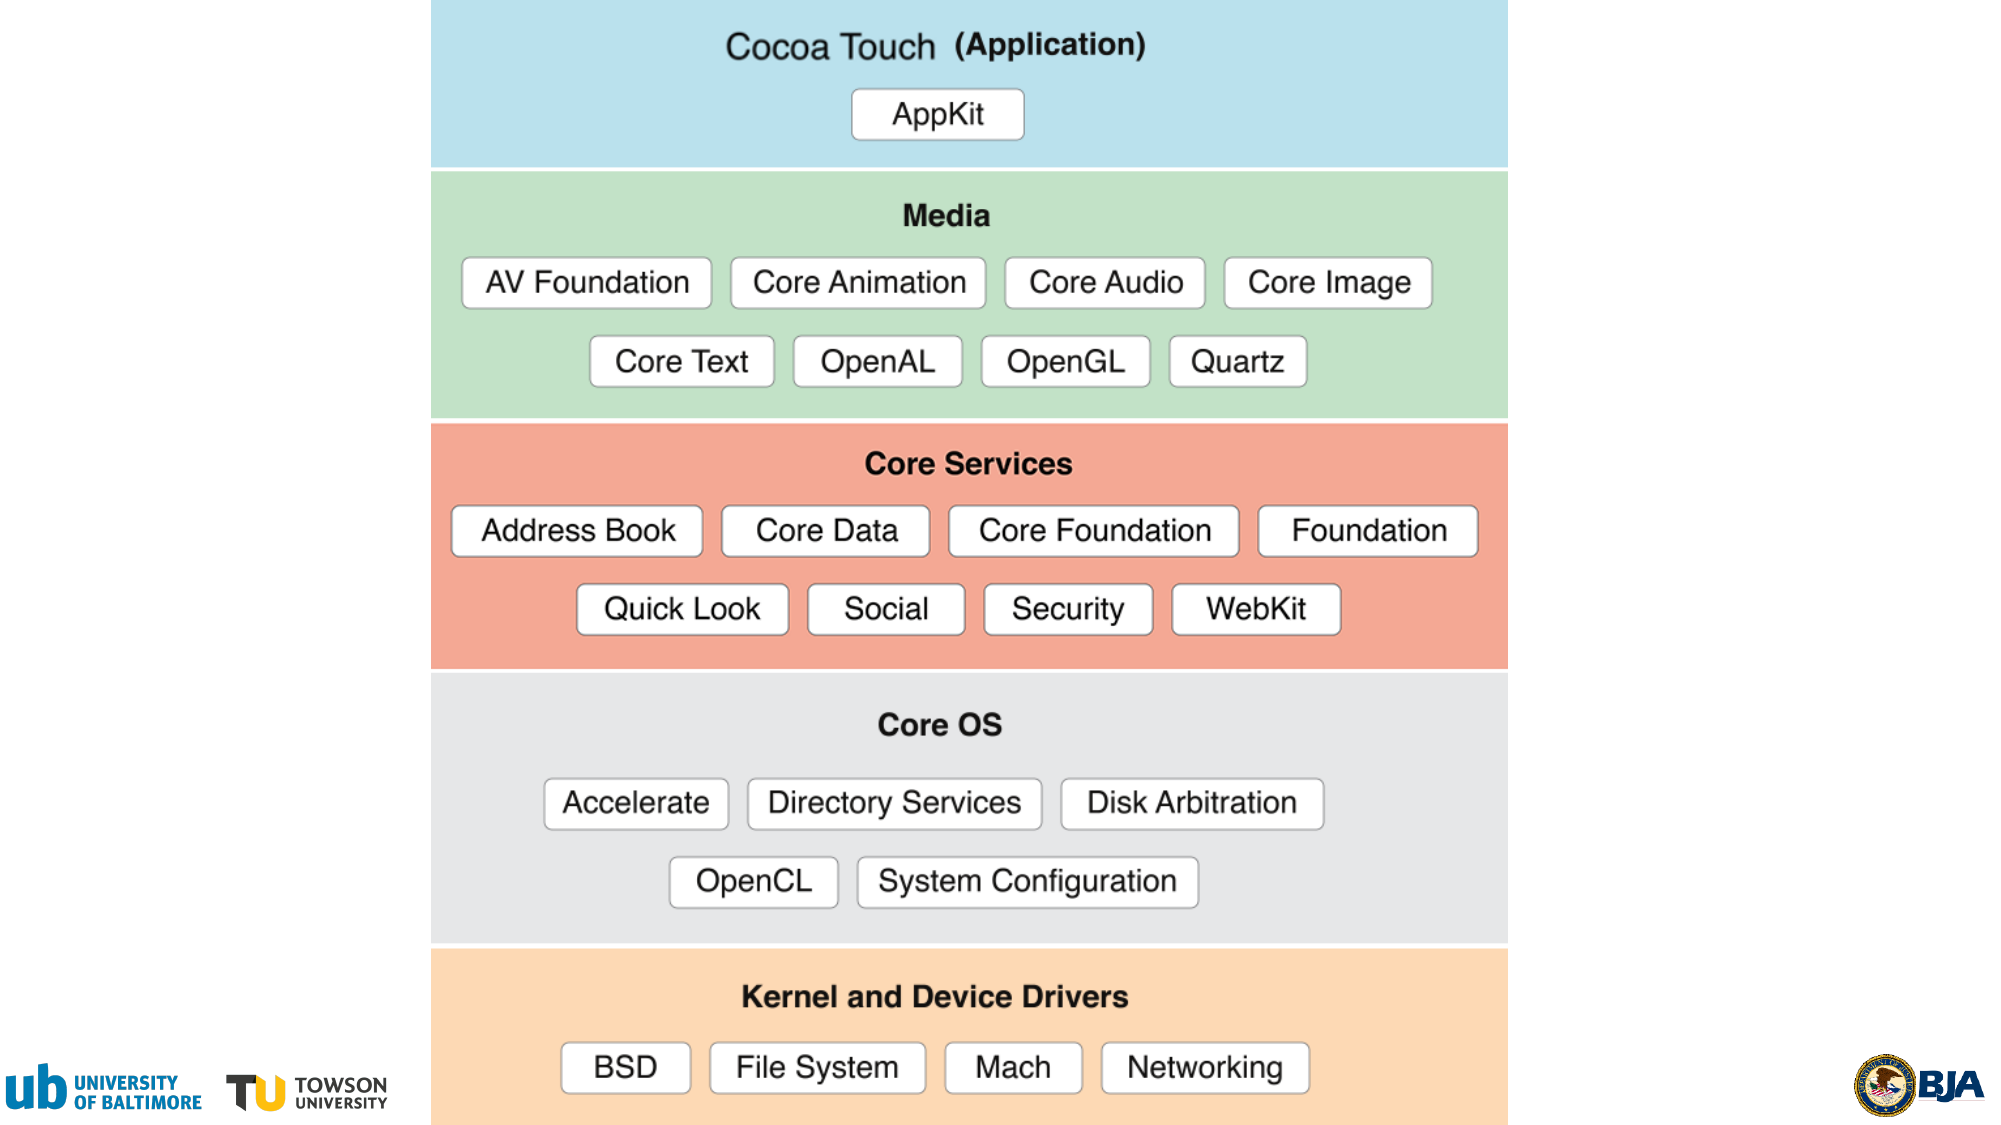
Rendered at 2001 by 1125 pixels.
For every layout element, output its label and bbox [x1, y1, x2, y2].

picture [0, 1031, 407, 1125]
picture [1854, 1054, 1986, 1117]
picture [430, 0, 1508, 1125]
